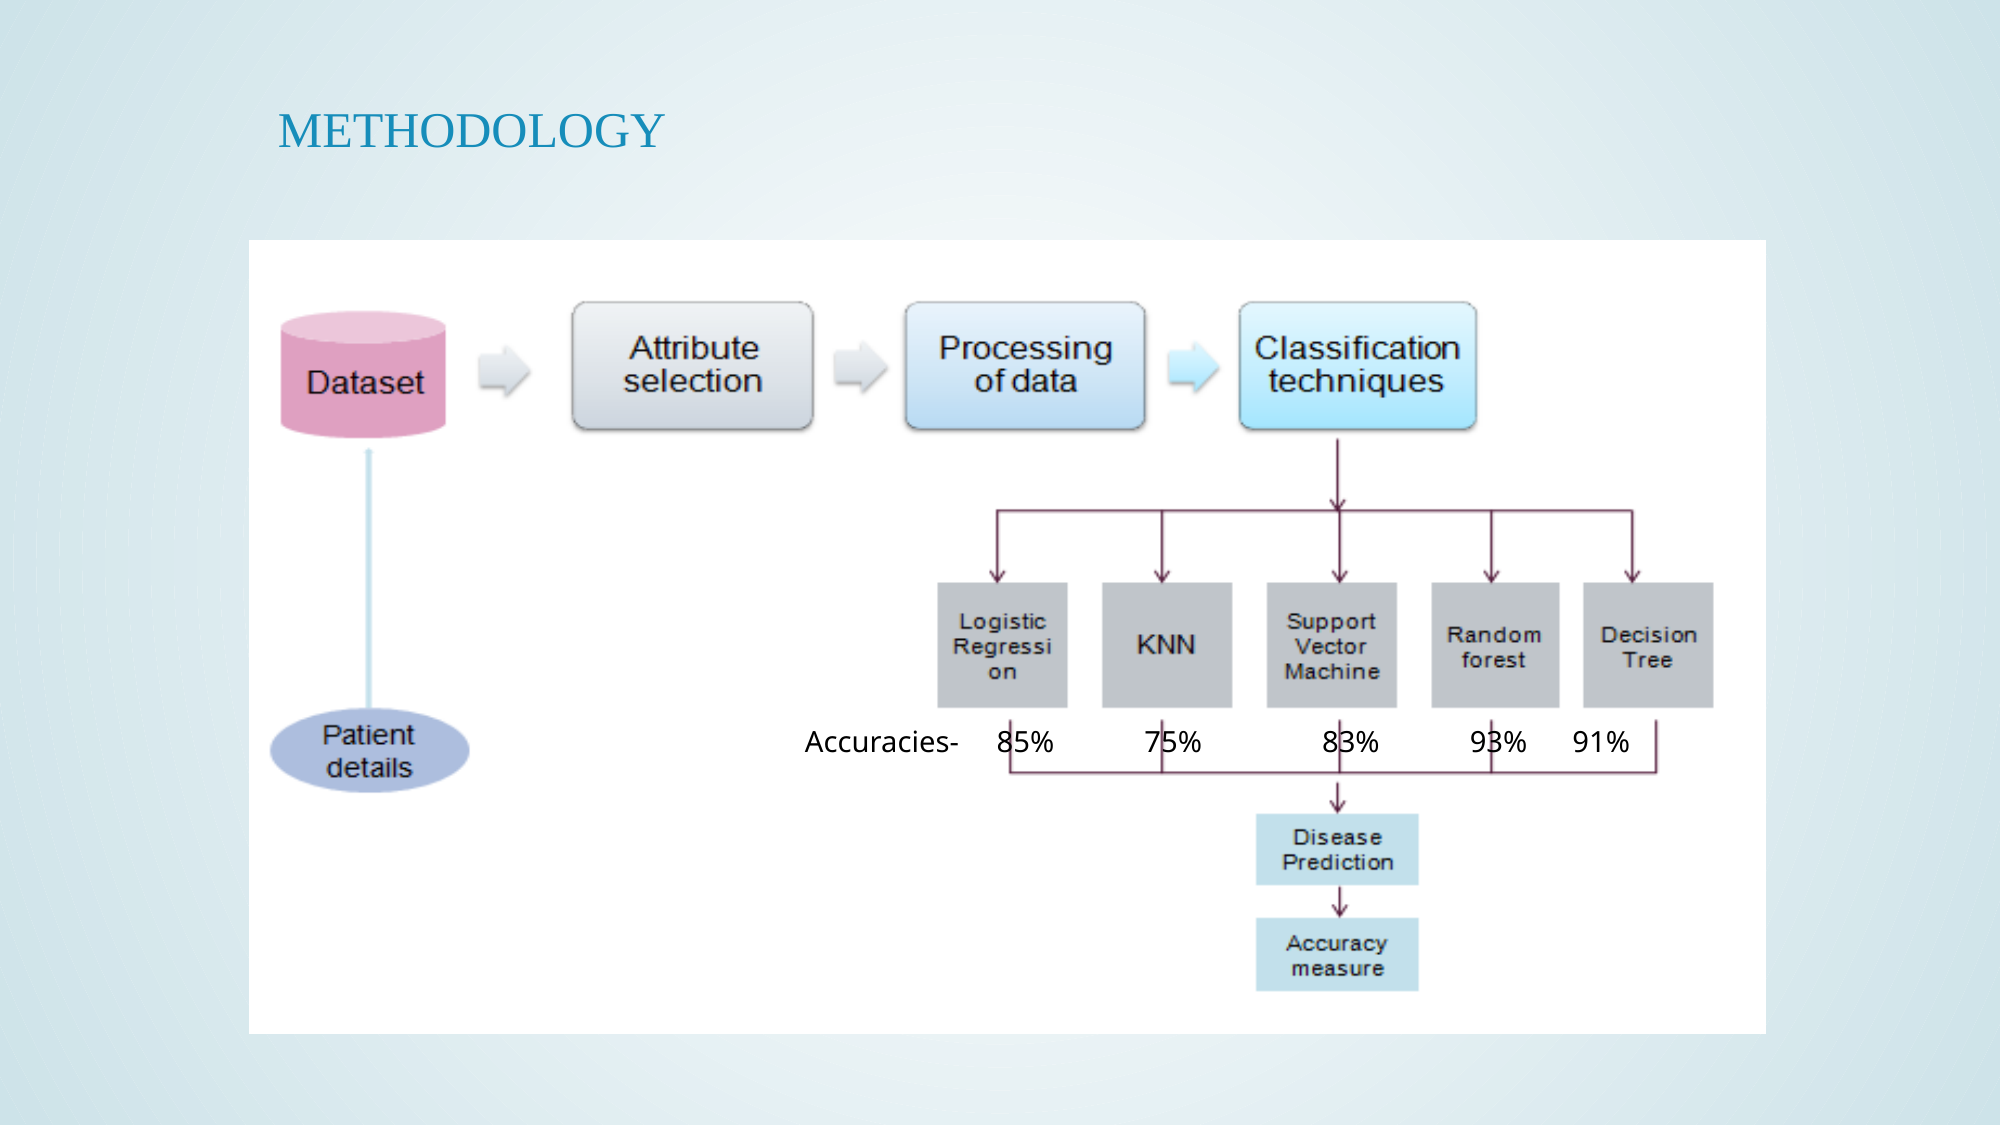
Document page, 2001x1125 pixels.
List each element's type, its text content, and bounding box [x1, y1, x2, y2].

picture [249, 240, 1766, 1035]
title METHODOLOGY [262, 89, 1725, 238]
